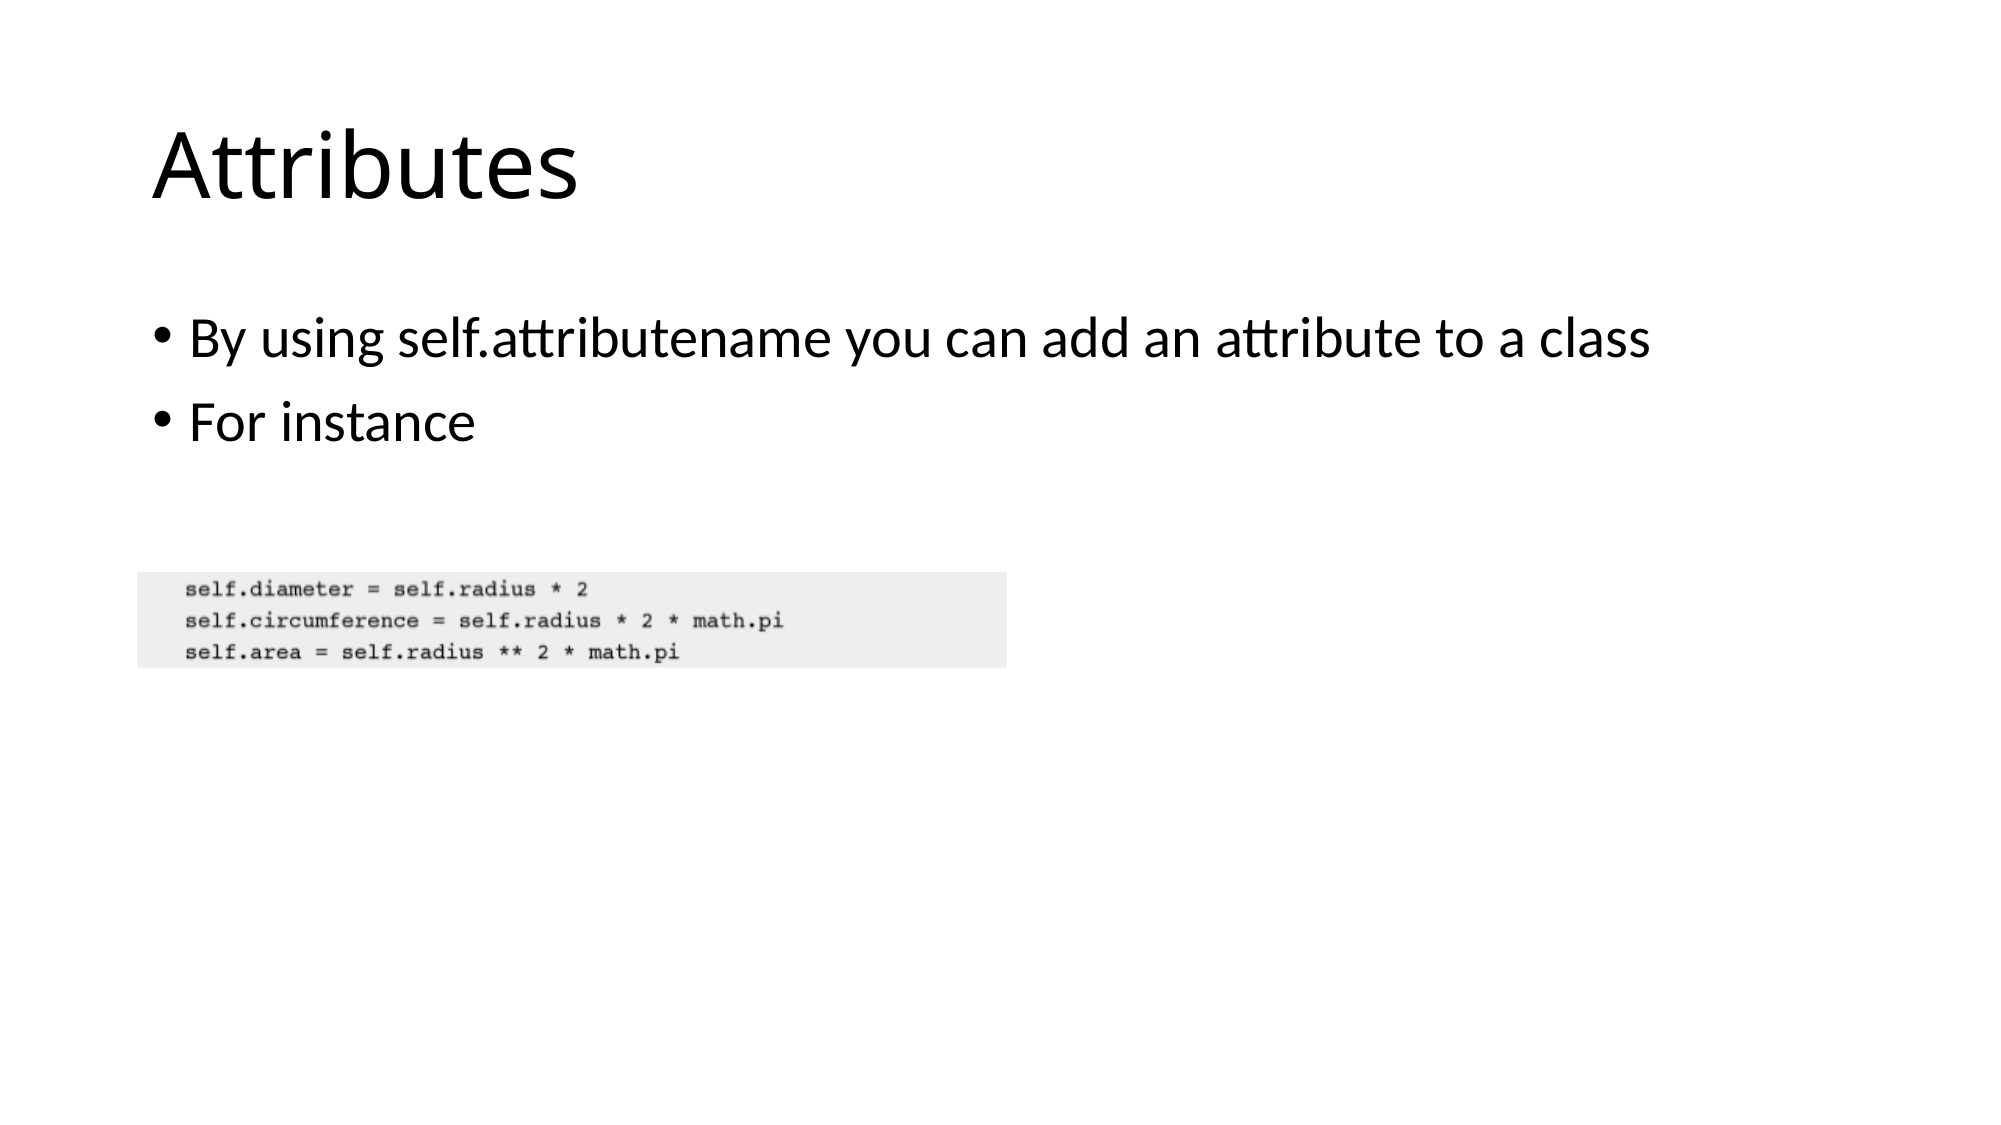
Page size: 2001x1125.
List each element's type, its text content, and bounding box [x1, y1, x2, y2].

list By using self.attributename you can add an attribute to a class For instance [137, 299, 1863, 1014]
title Attributes [137, 59, 1863, 278]
picture [137, 572, 1007, 668]
